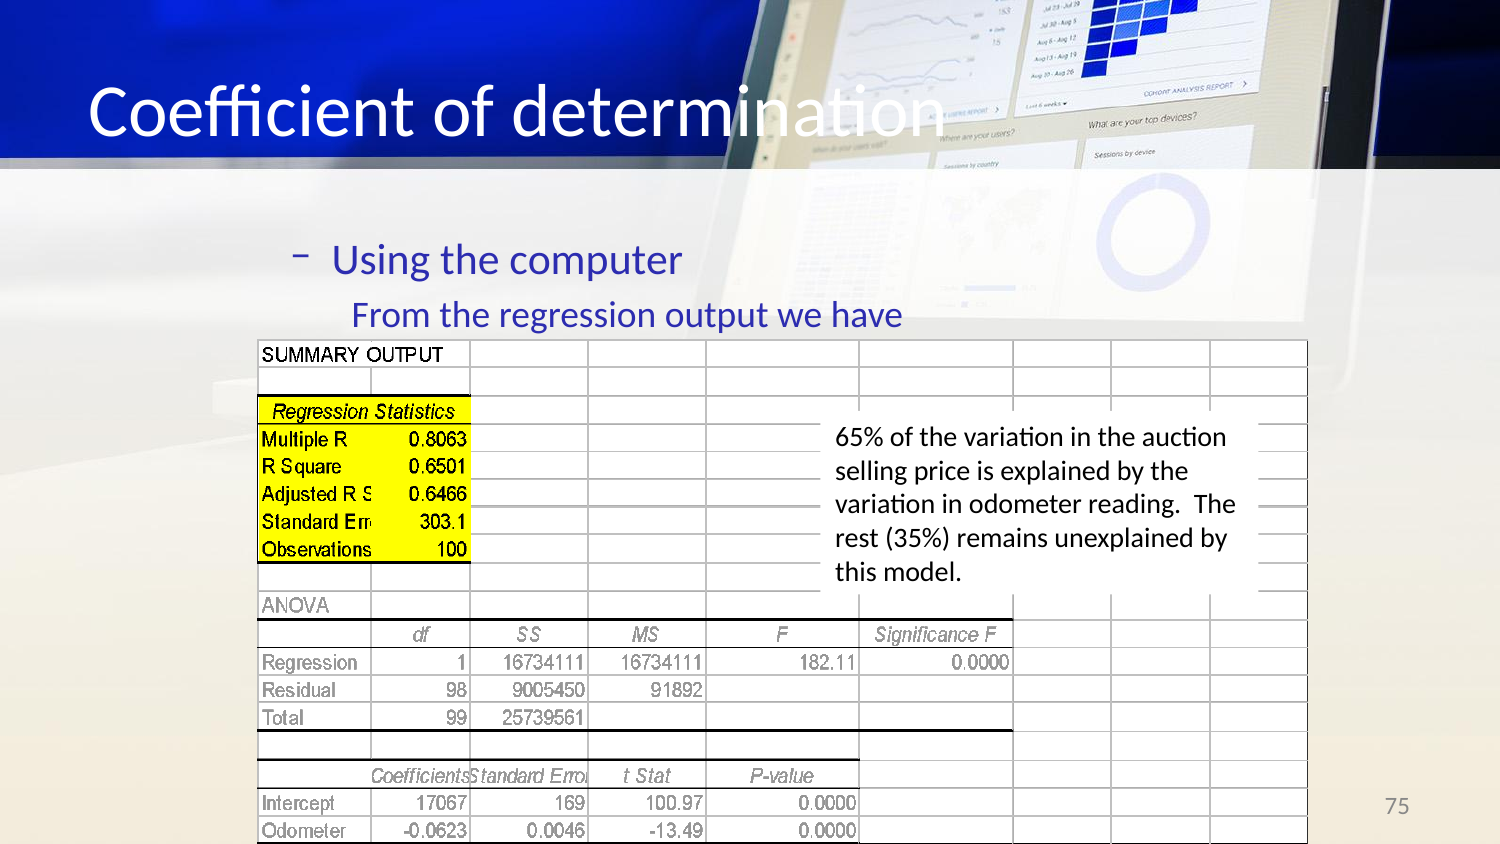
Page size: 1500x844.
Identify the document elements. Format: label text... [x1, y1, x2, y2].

text_box Using the computer From the regression output we have [221, 223, 926, 378]
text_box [257, 339, 1308, 844]
picture [0, 0, 1500, 844]
title Coefficient of determination [73, 44, 1427, 170]
slide_number ‹#› [1312, 782, 1425, 827]
